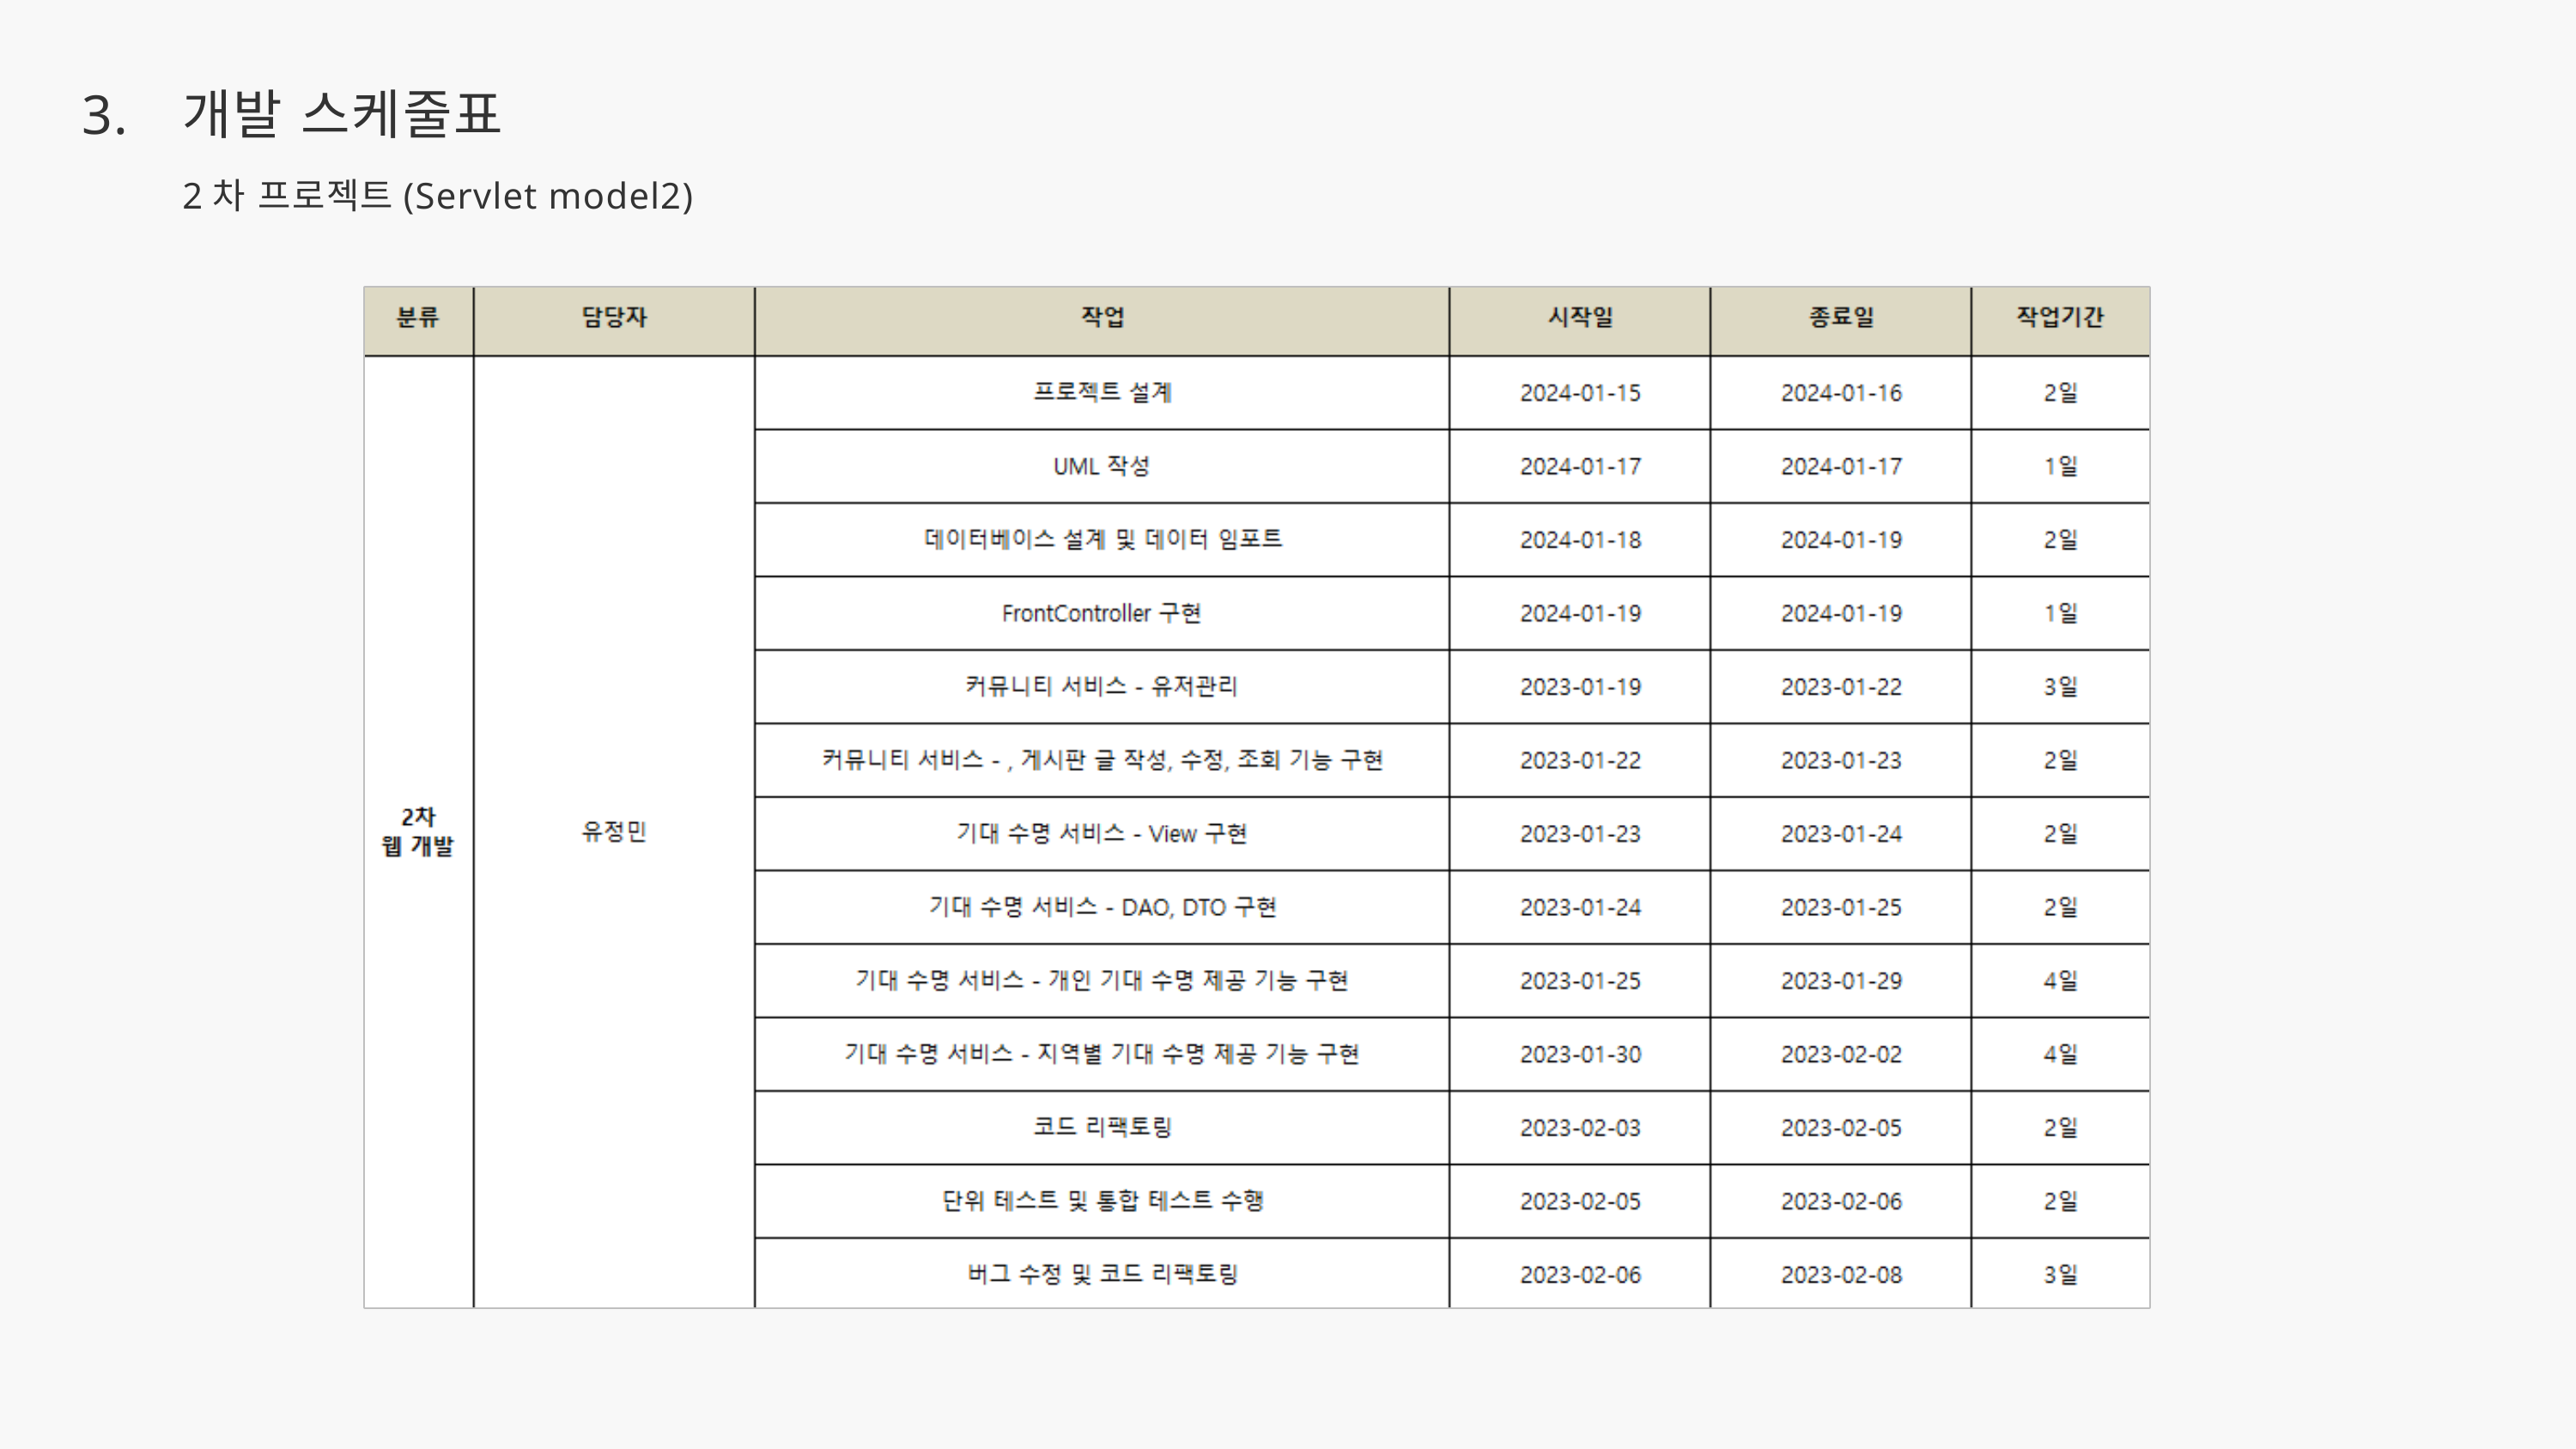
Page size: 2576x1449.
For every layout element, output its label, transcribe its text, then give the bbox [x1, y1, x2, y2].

text_box 2차 프로젝트(Servlet model2) [182, 173, 732, 217]
text_box 3. [56, 80, 155, 145]
picture [364, 288, 2150, 1308]
text_box 개발 스케줄표 [182, 80, 634, 145]
